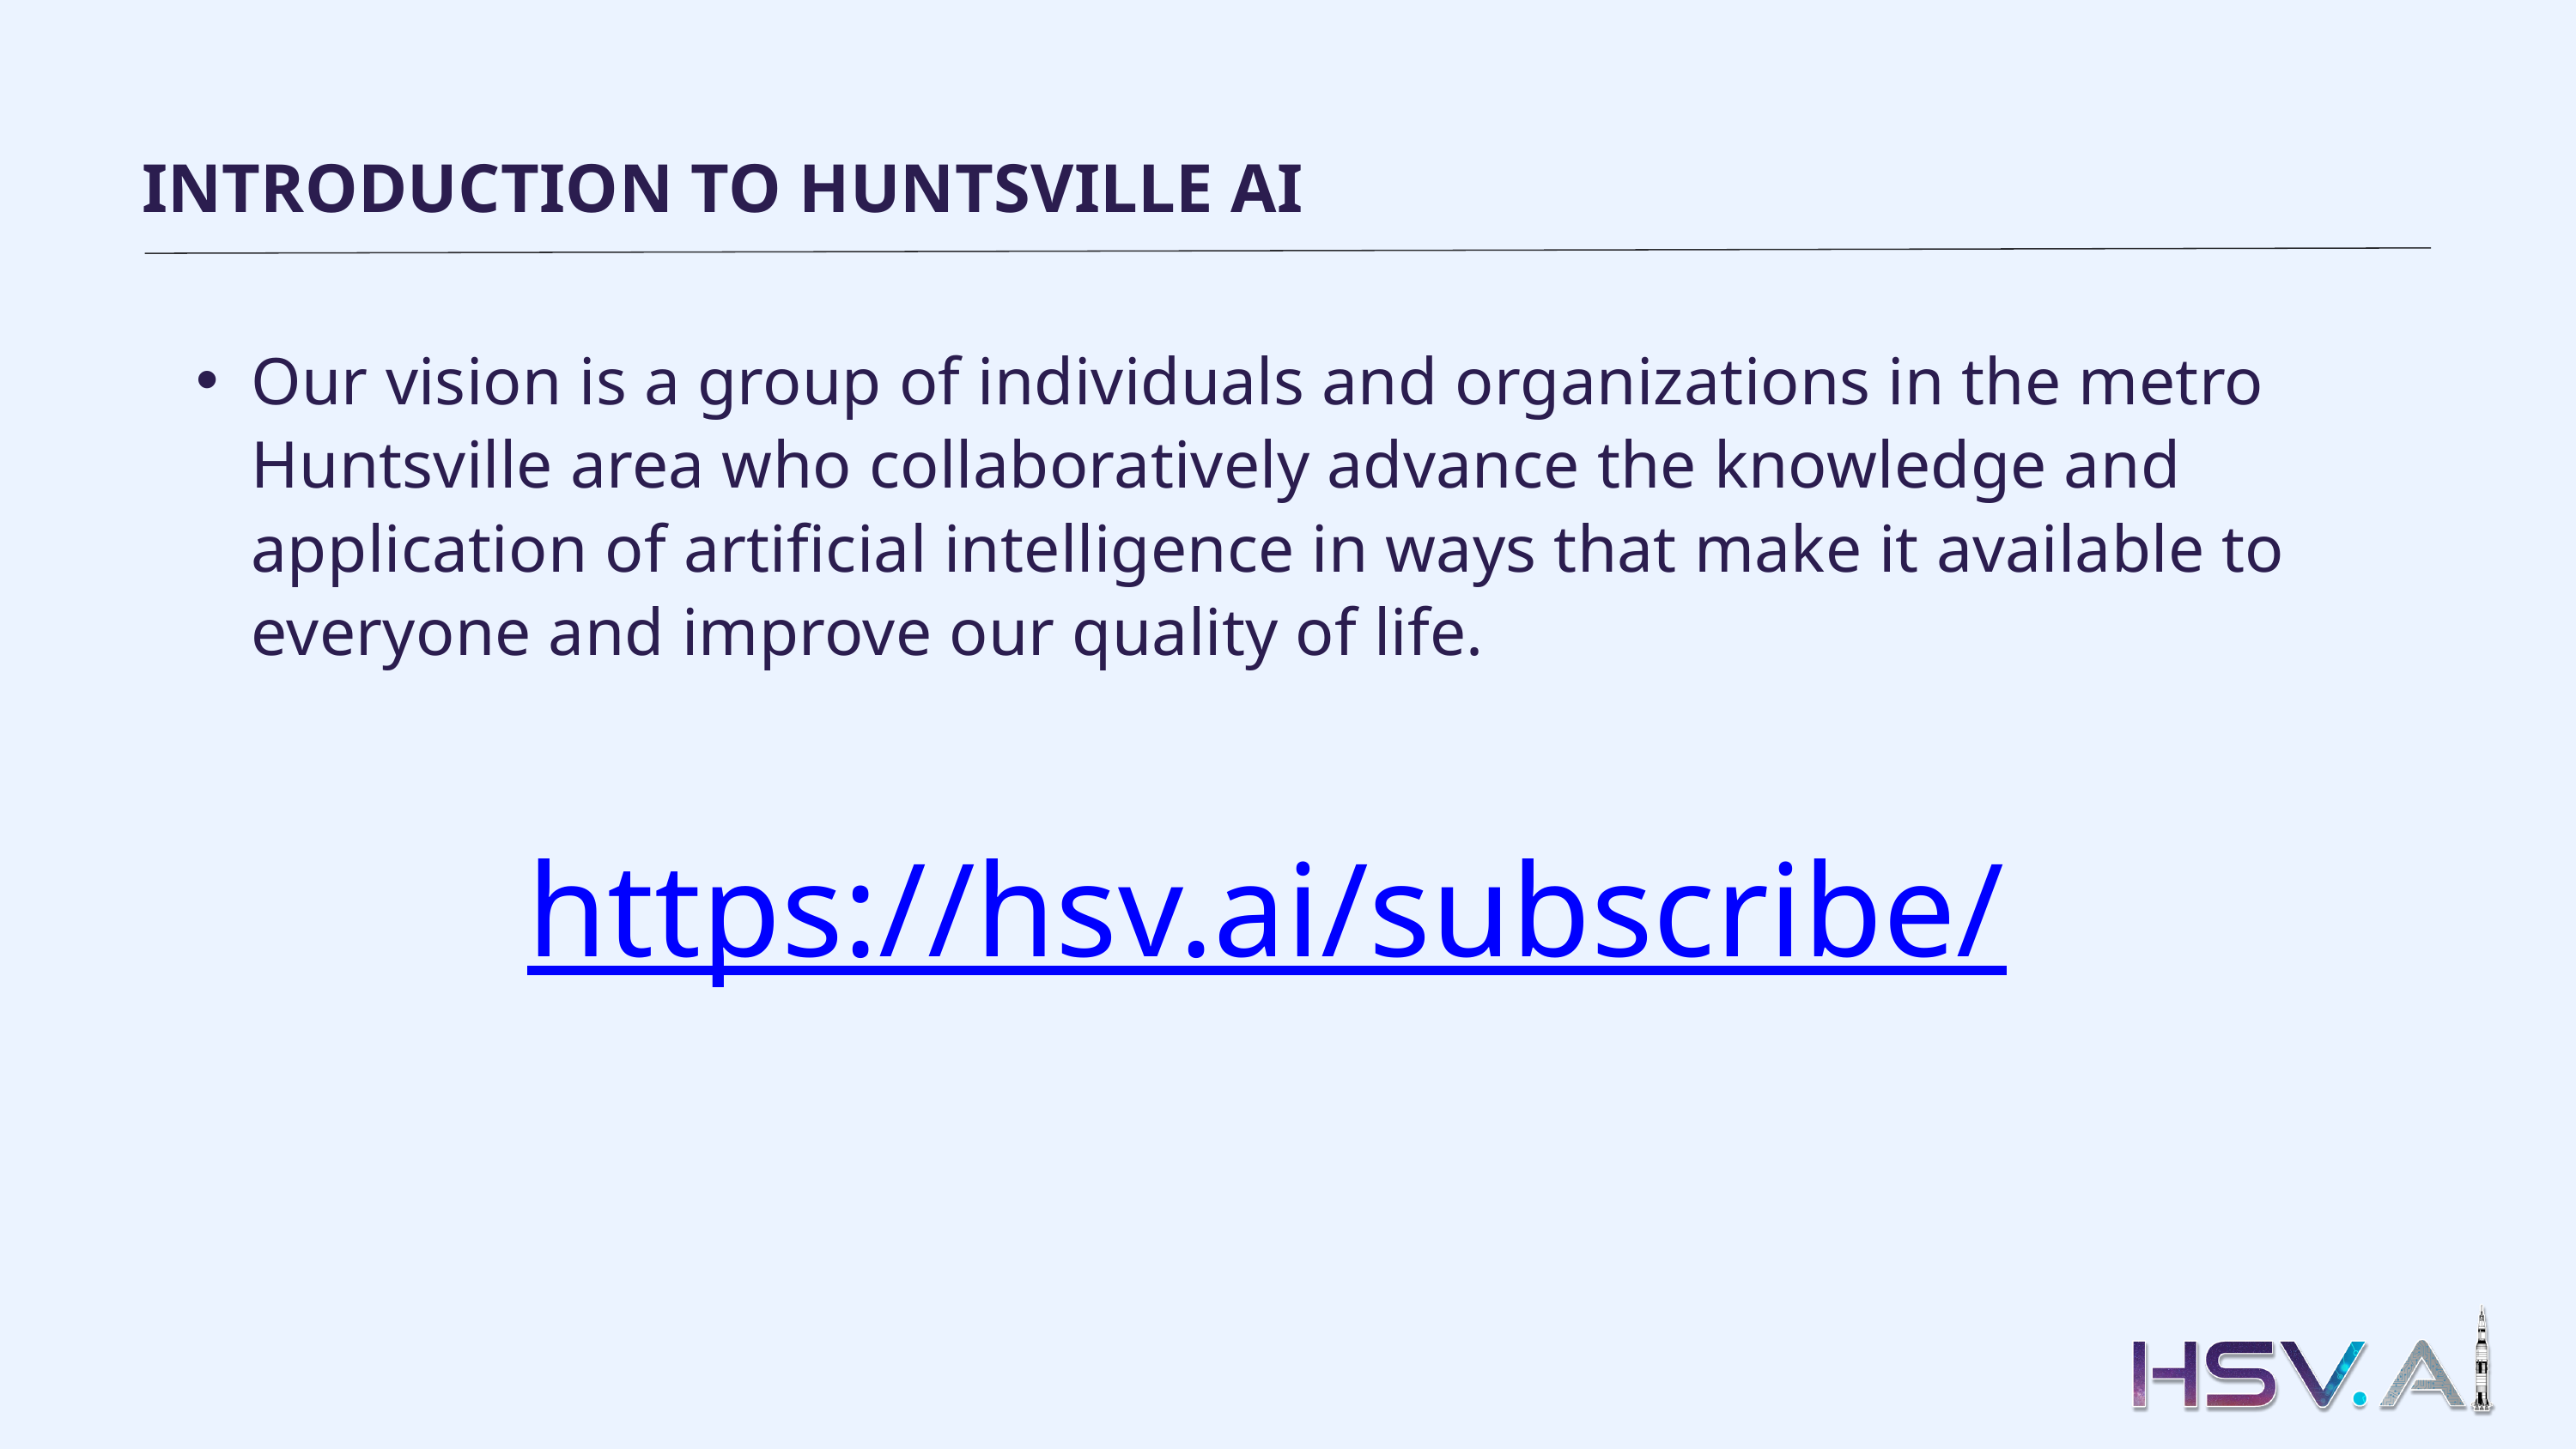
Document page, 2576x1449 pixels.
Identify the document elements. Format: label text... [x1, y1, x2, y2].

text_box Our vision is a group of individuals and organizations in the metro Huntsville area who collaboratively advance the knowledge and application of artificial intelligence in ways that make it available to everyone and improve our quality of life. https://hsv.ai/subscribe/ [142, 333, 2393, 1171]
text_box INTRODUCTION TO HUNTSVILLE AI [142, 132, 2428, 226]
text_box [2111, 1303, 2523, 1419]
